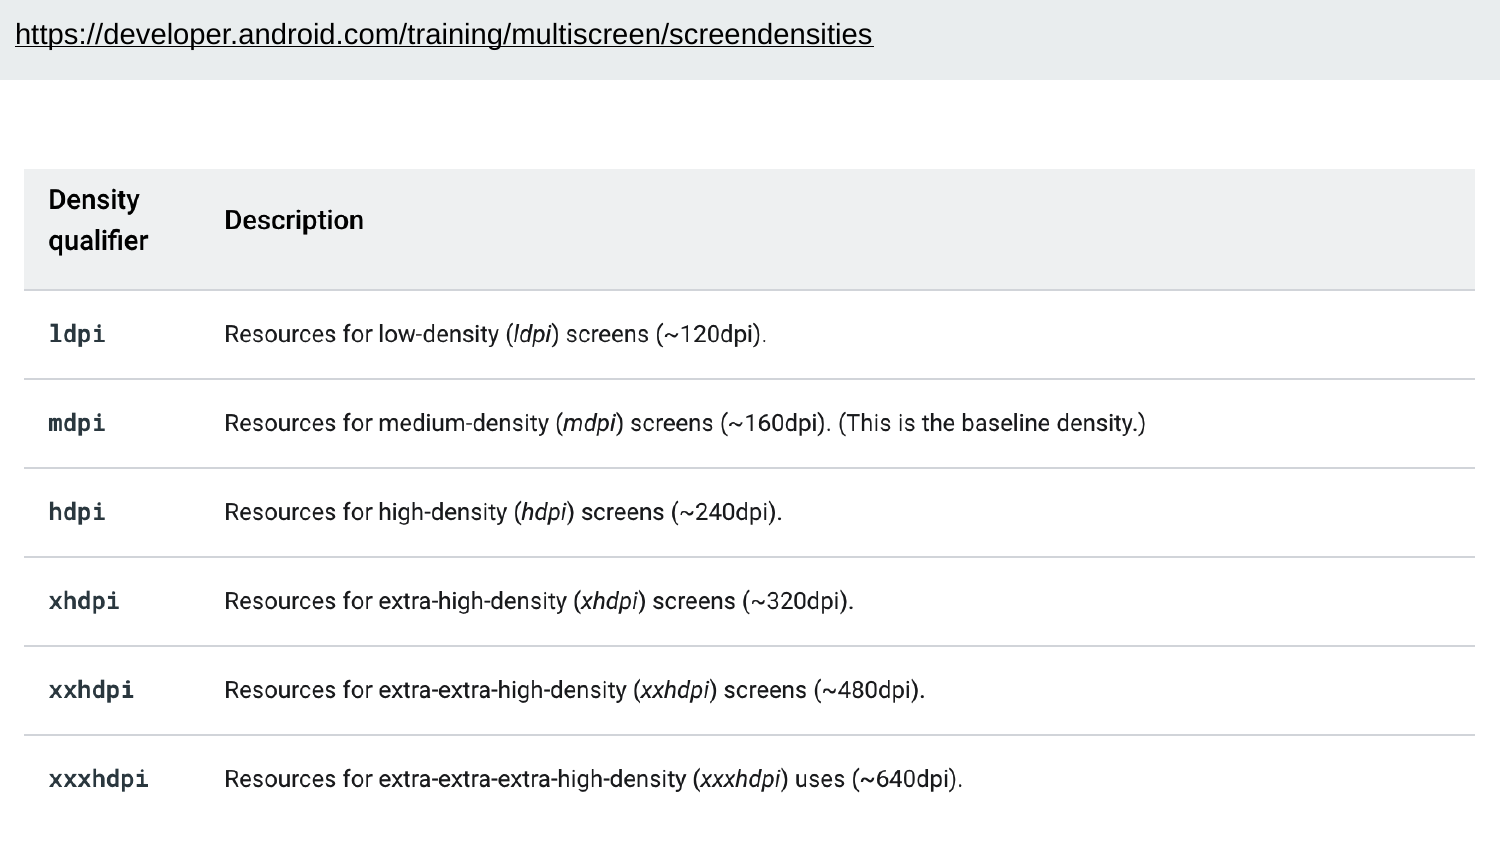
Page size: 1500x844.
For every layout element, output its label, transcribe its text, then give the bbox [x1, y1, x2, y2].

text_box https://developer.android.com/training/multiscreen/screendensities [0, 0, 1500, 65]
picture [24, 169, 1475, 819]
